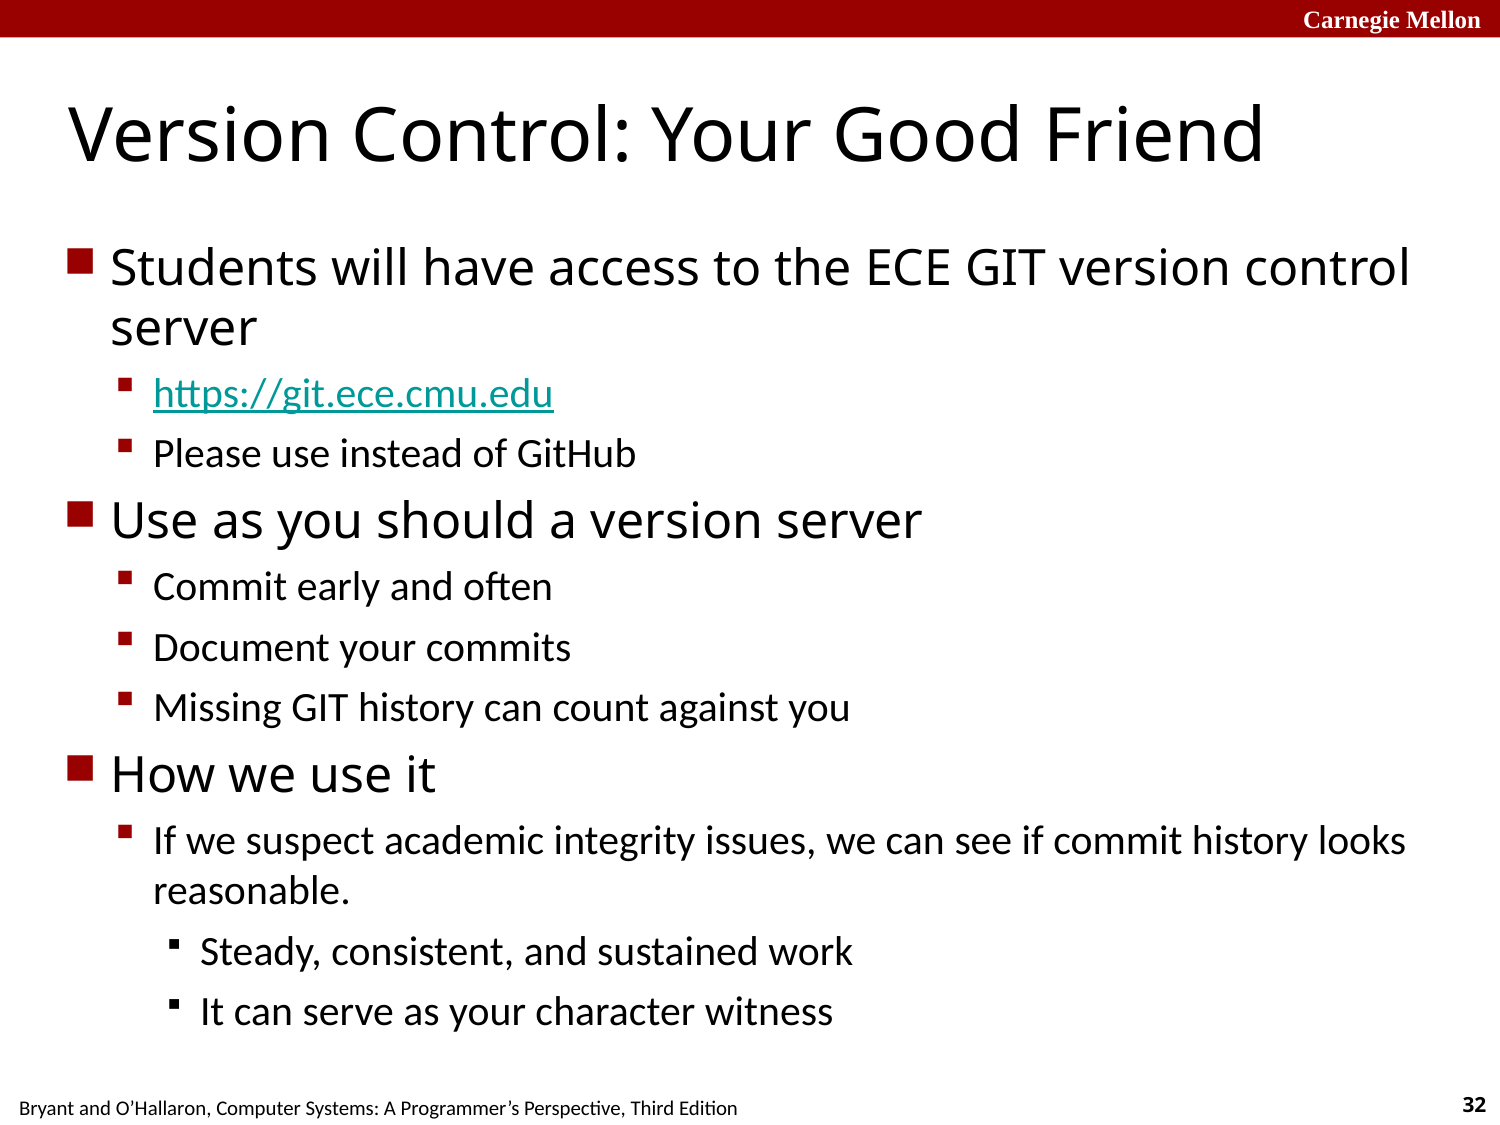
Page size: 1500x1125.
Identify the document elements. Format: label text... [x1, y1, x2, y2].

title Version Control: Your Good Friend [62, 41, 1438, 222]
list Students will have access to the ECE GIT version control server https://git.ece.cmu.edu Please use instead of GitHub Use as you should a version server Commit early and often Document your commits Missing GIT history can count against you How we use it If we suspect academic integrity issues, we can see if commit history looks reasonable. Steady, consistent, and sustained work It can serve as your character witness [62, 228, 1438, 1122]
